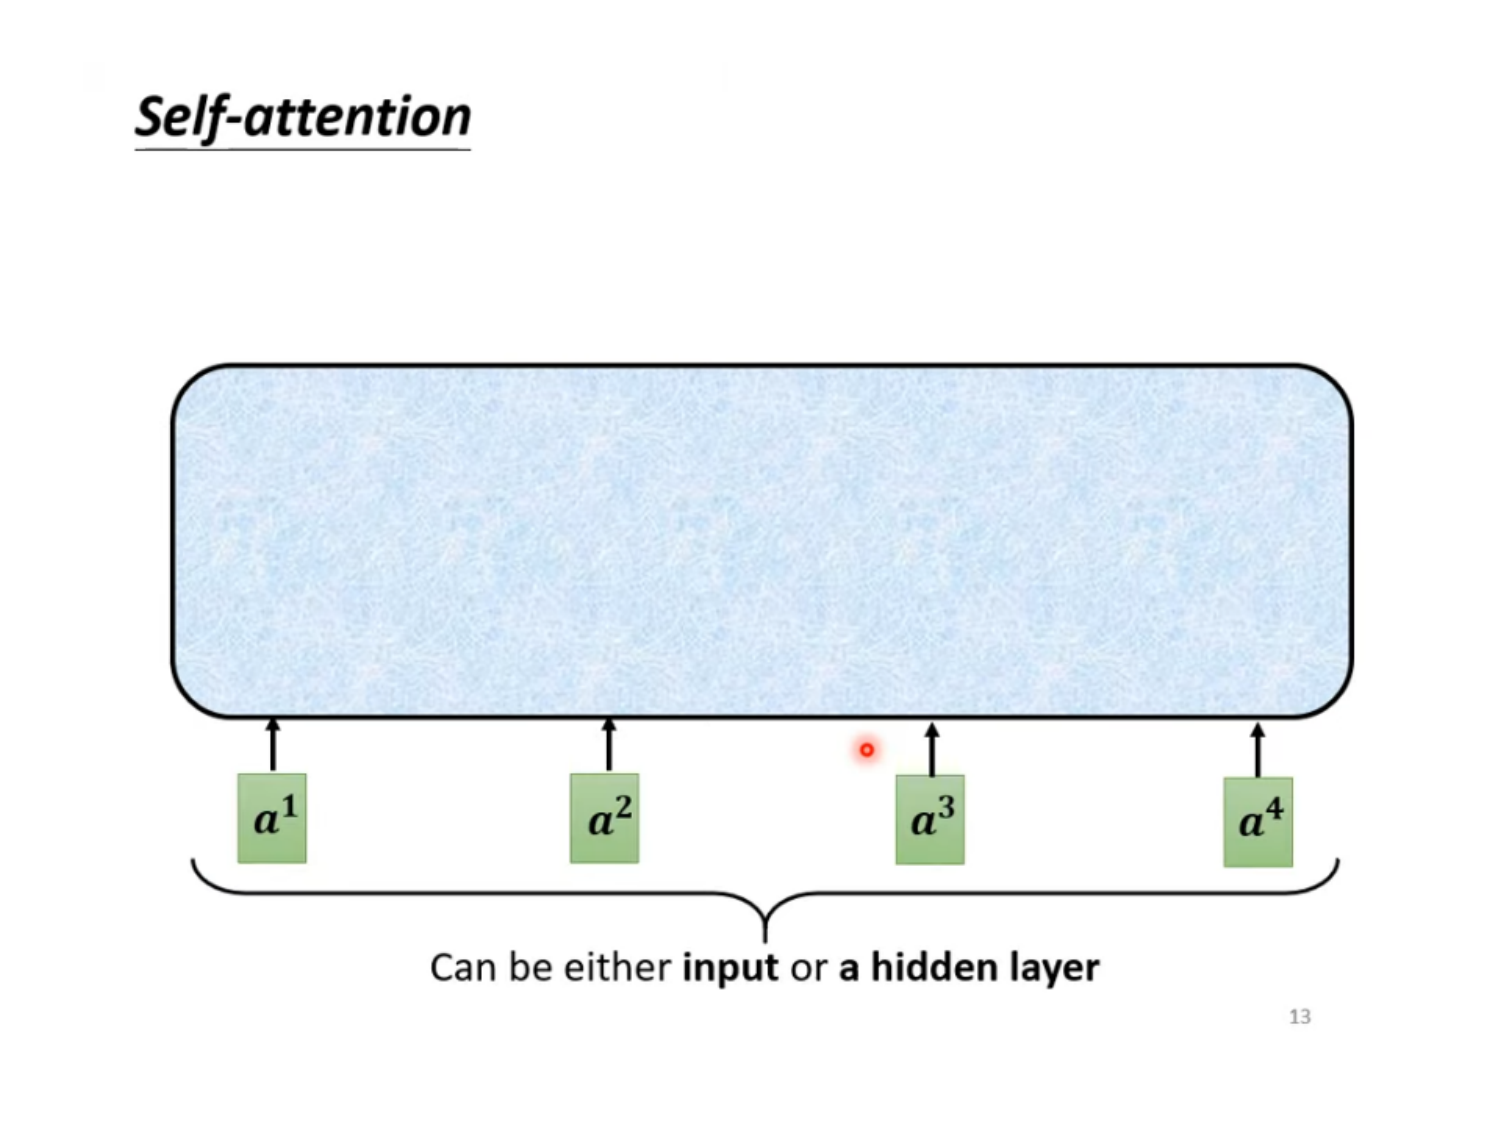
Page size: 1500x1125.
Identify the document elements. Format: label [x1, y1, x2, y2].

picture [83, 62, 1417, 1063]
